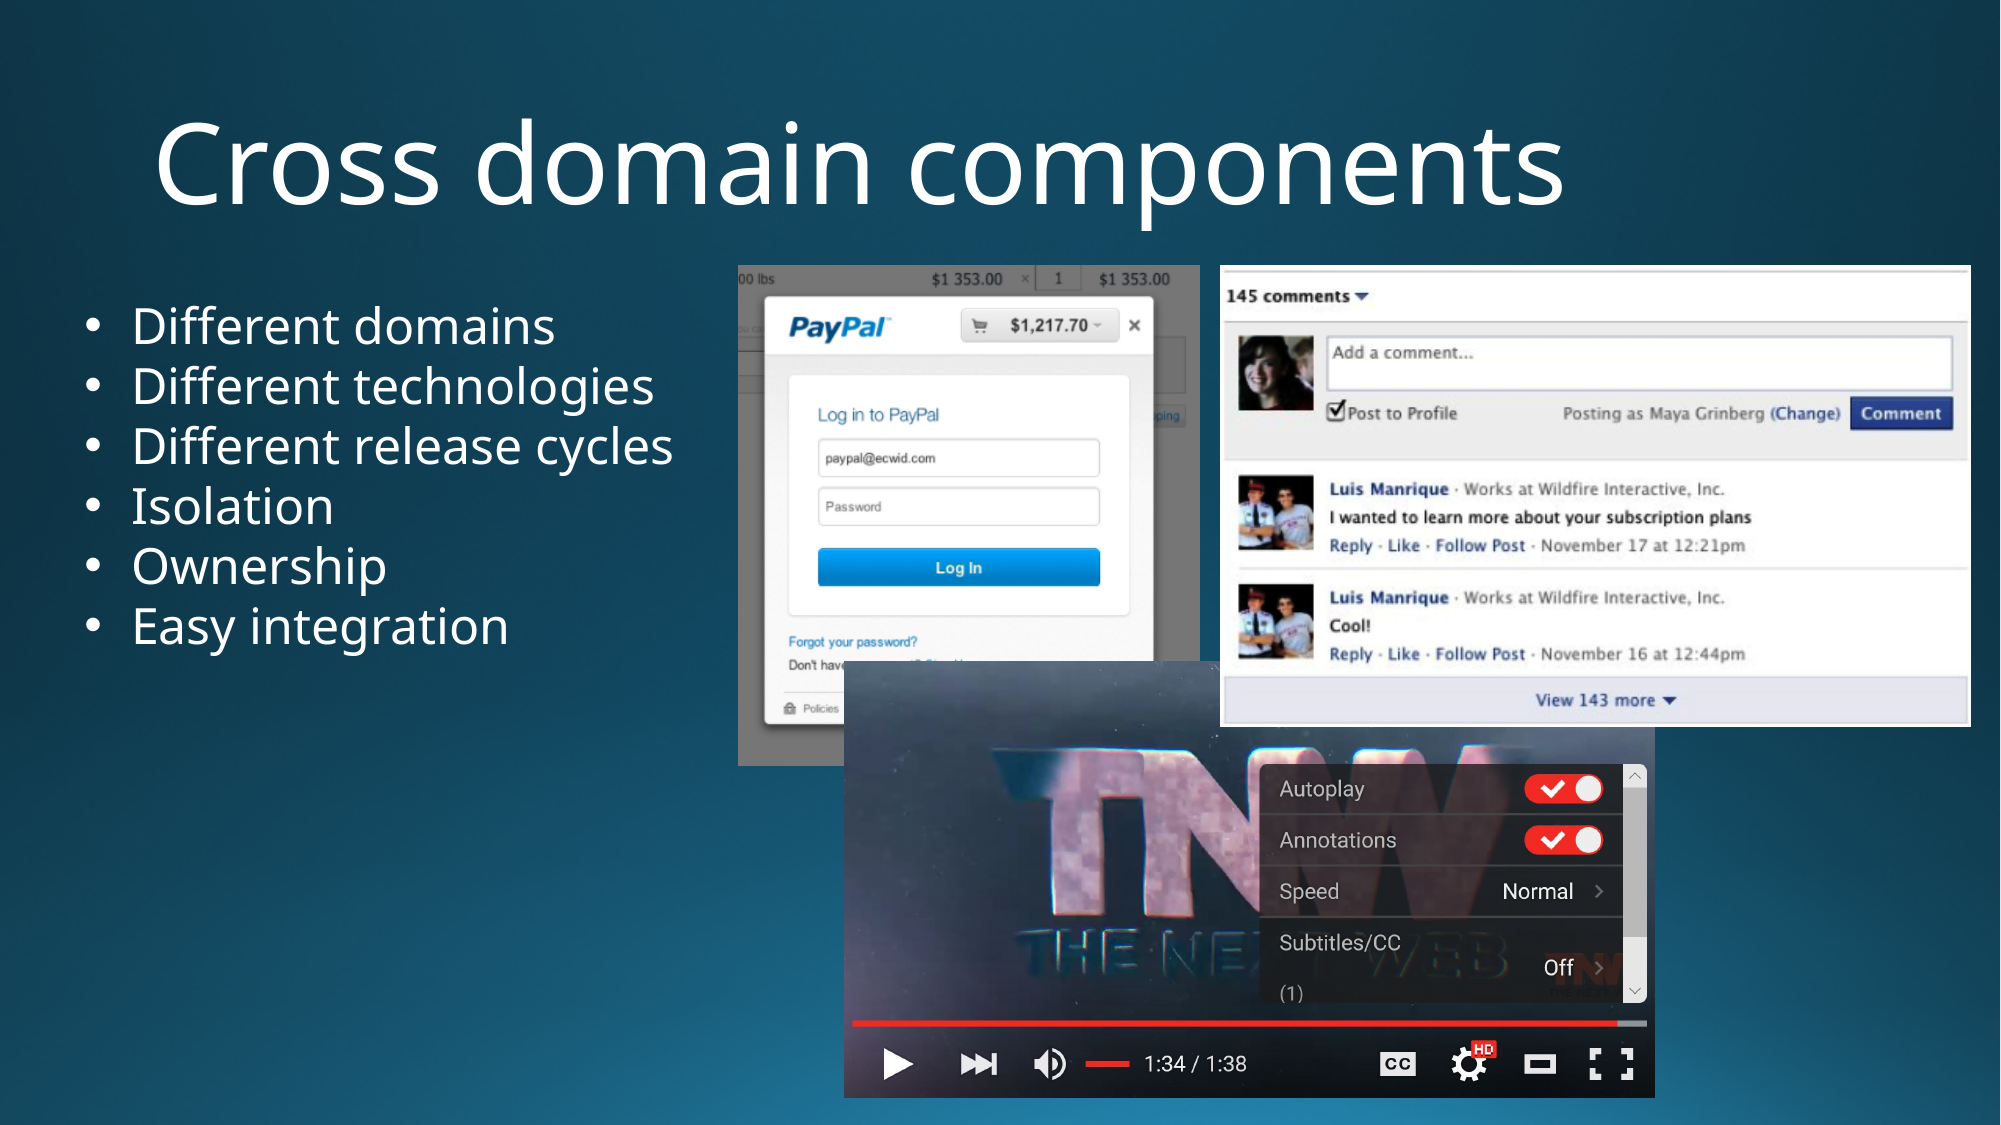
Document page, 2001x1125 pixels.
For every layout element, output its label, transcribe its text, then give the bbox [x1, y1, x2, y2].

text_box Different domains Different technologies Different release cycles Isolation Ownership Easy integration [69, 286, 690, 722]
picture [0, 0, 2001, 1125]
title Cross domain components [137, 59, 1863, 278]
